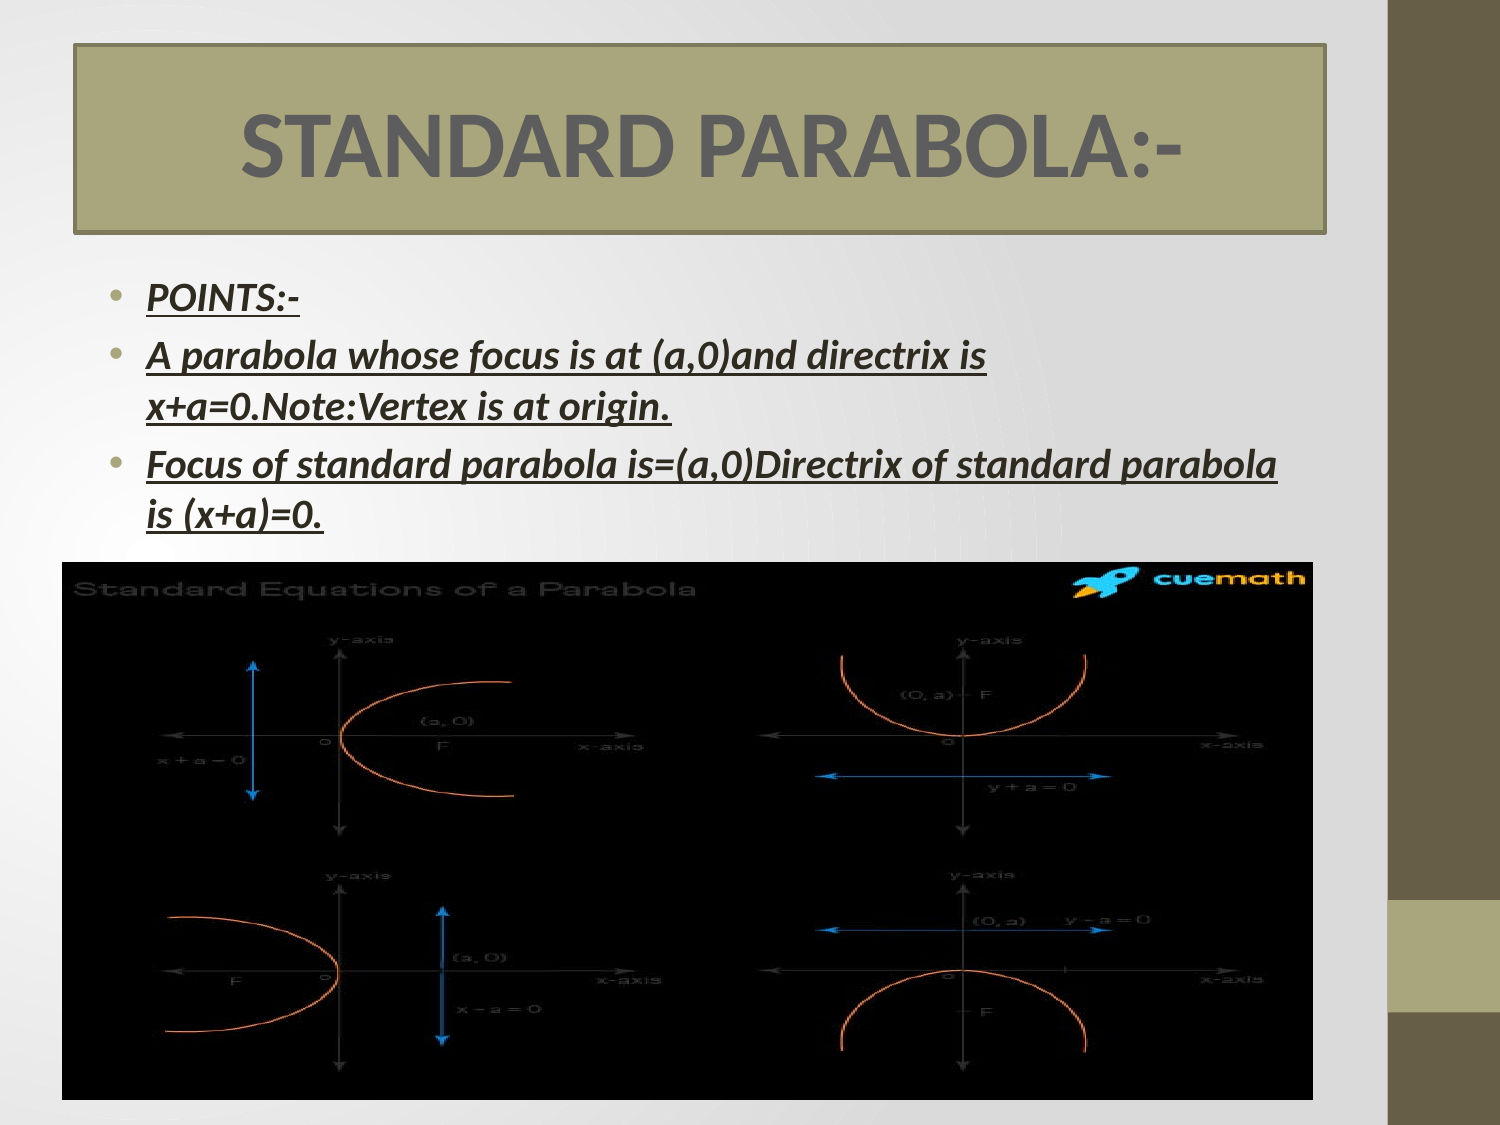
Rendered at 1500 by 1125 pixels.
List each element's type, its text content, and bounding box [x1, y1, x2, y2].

title STANDARD PARABOLA:- [73, 43, 1327, 235]
list POINTS:- A parabola whose focus is at (a,0)and directrix is x+a=0.Note:Vertex is at origin. Focus of standard parabola is=(a,0)Directrix of standard parabola is (x+a)=0. [75, 262, 1325, 1050]
picture [61, 561, 1313, 1101]
